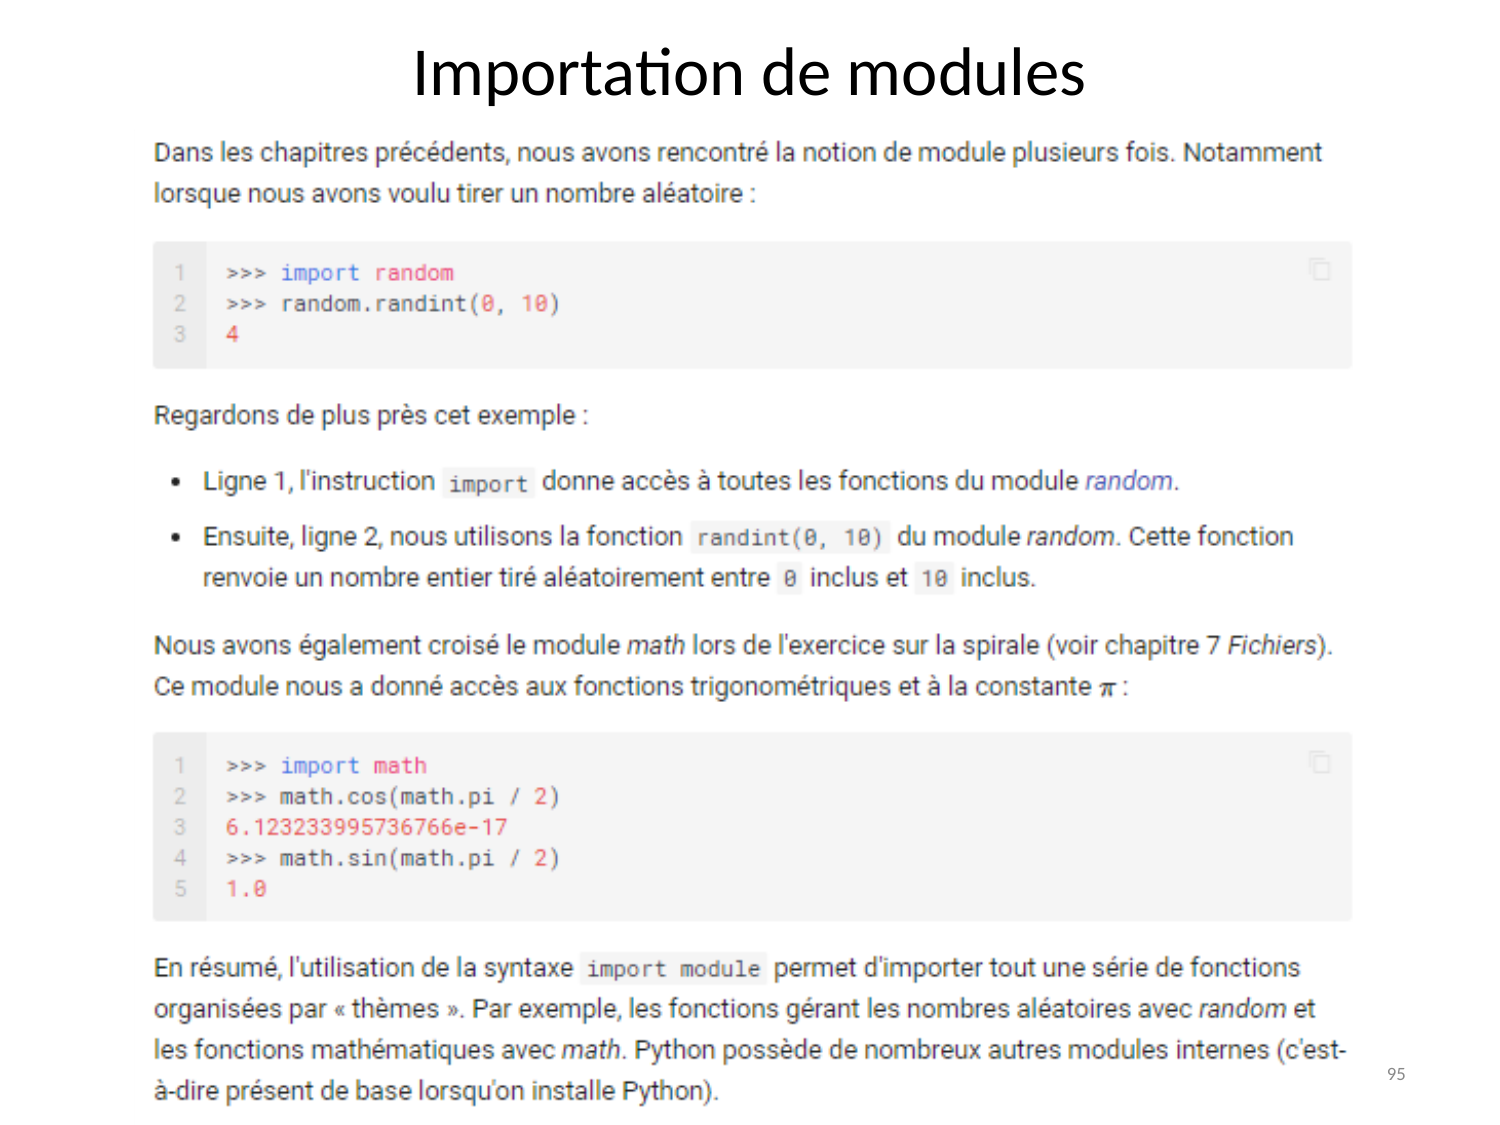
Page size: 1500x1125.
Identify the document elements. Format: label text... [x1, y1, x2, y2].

text_box 95 [1372, 1042, 1421, 1103]
picture [133, 129, 1367, 1125]
title Importation de modules [103, 0, 1397, 146]
